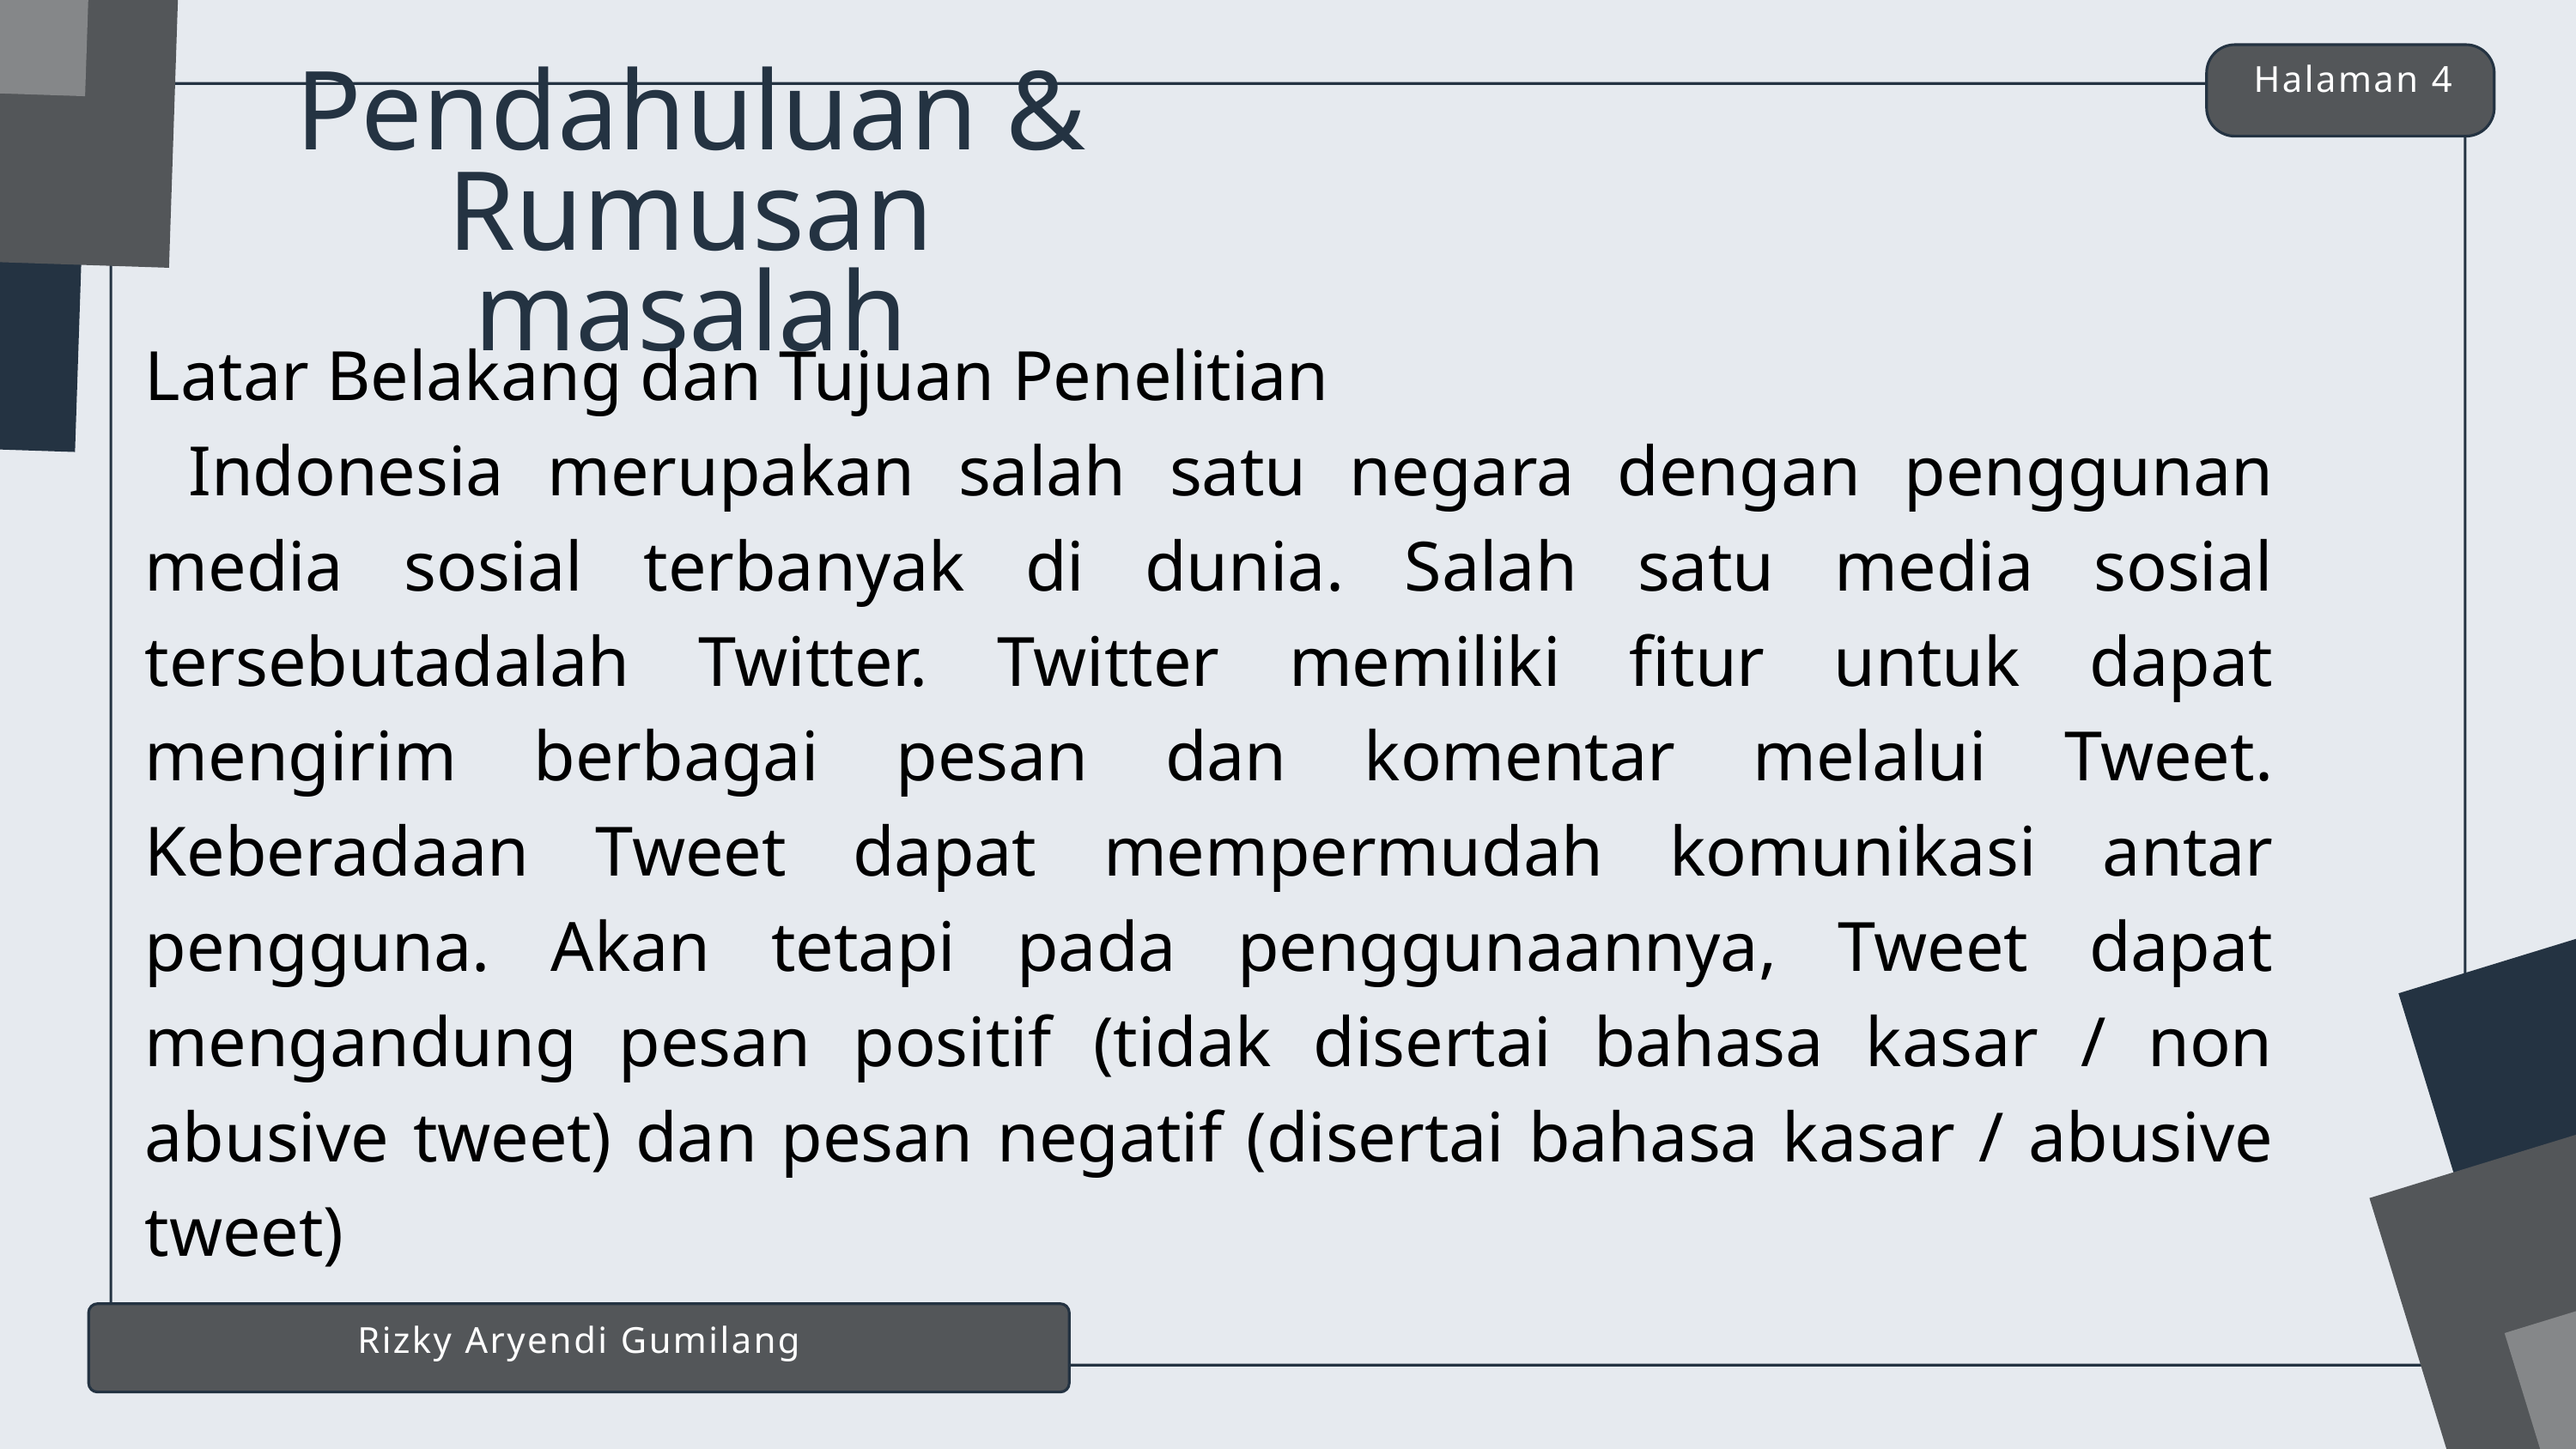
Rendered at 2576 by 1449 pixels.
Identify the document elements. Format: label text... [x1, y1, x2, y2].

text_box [110, 82, 2466, 1366]
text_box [0, 0, 392, 528]
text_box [2250, 764, 2576, 1449]
text_box Pendahuluan & Rumusan masalah [395, 71, 1155, 81]
text_box Halaman 4 [2498, 49, 2506, 100]
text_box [88, 1303, 1070, 1392]
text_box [2206, 44, 2495, 136]
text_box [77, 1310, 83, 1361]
